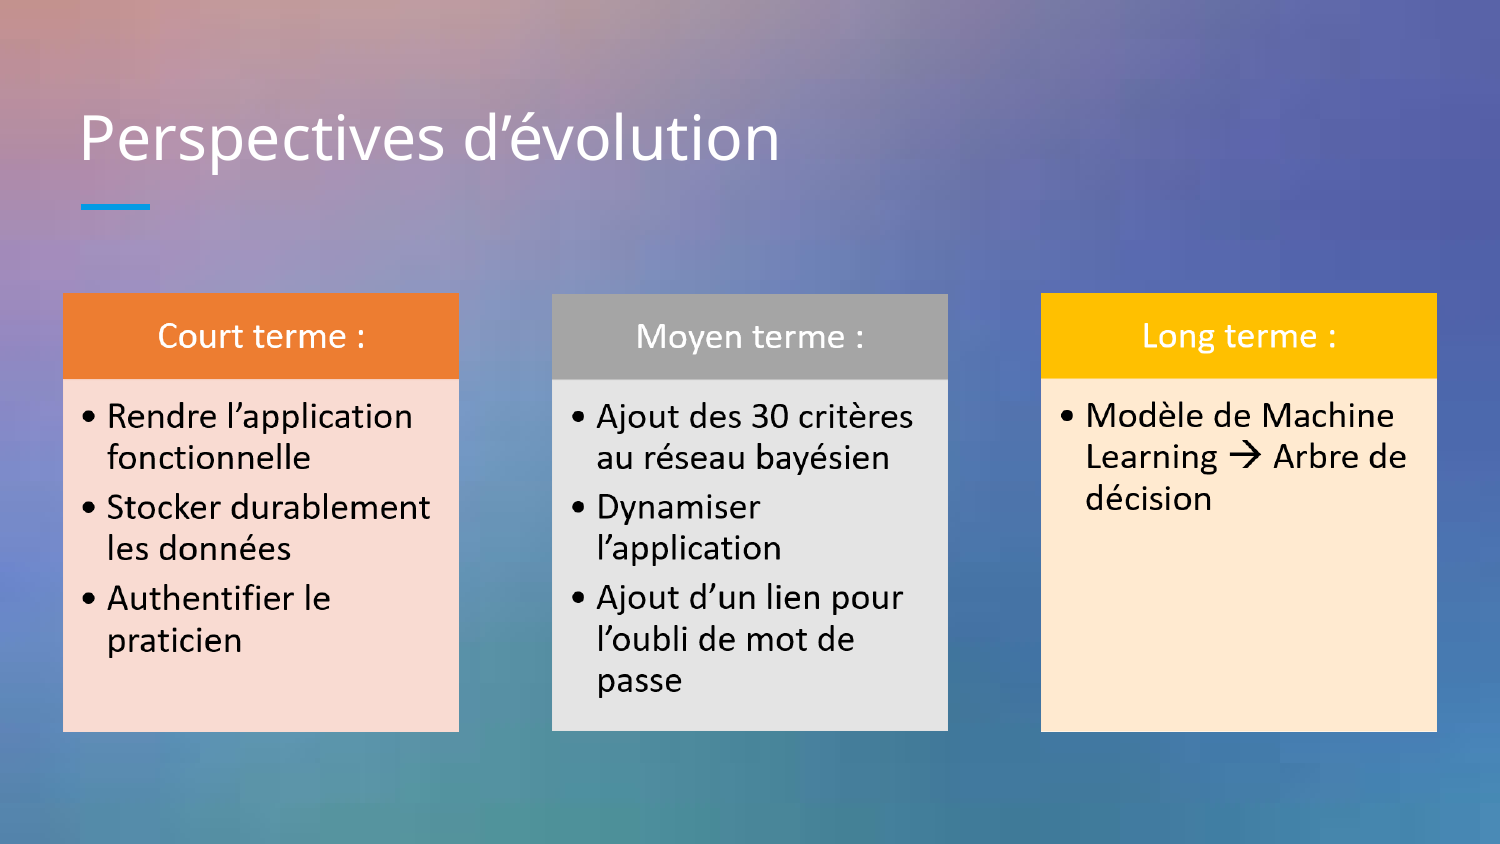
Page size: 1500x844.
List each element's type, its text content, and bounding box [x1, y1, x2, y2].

title Perspectives d’évolution [63, 75, 1437, 188]
picture [0, 0, 1500, 844]
